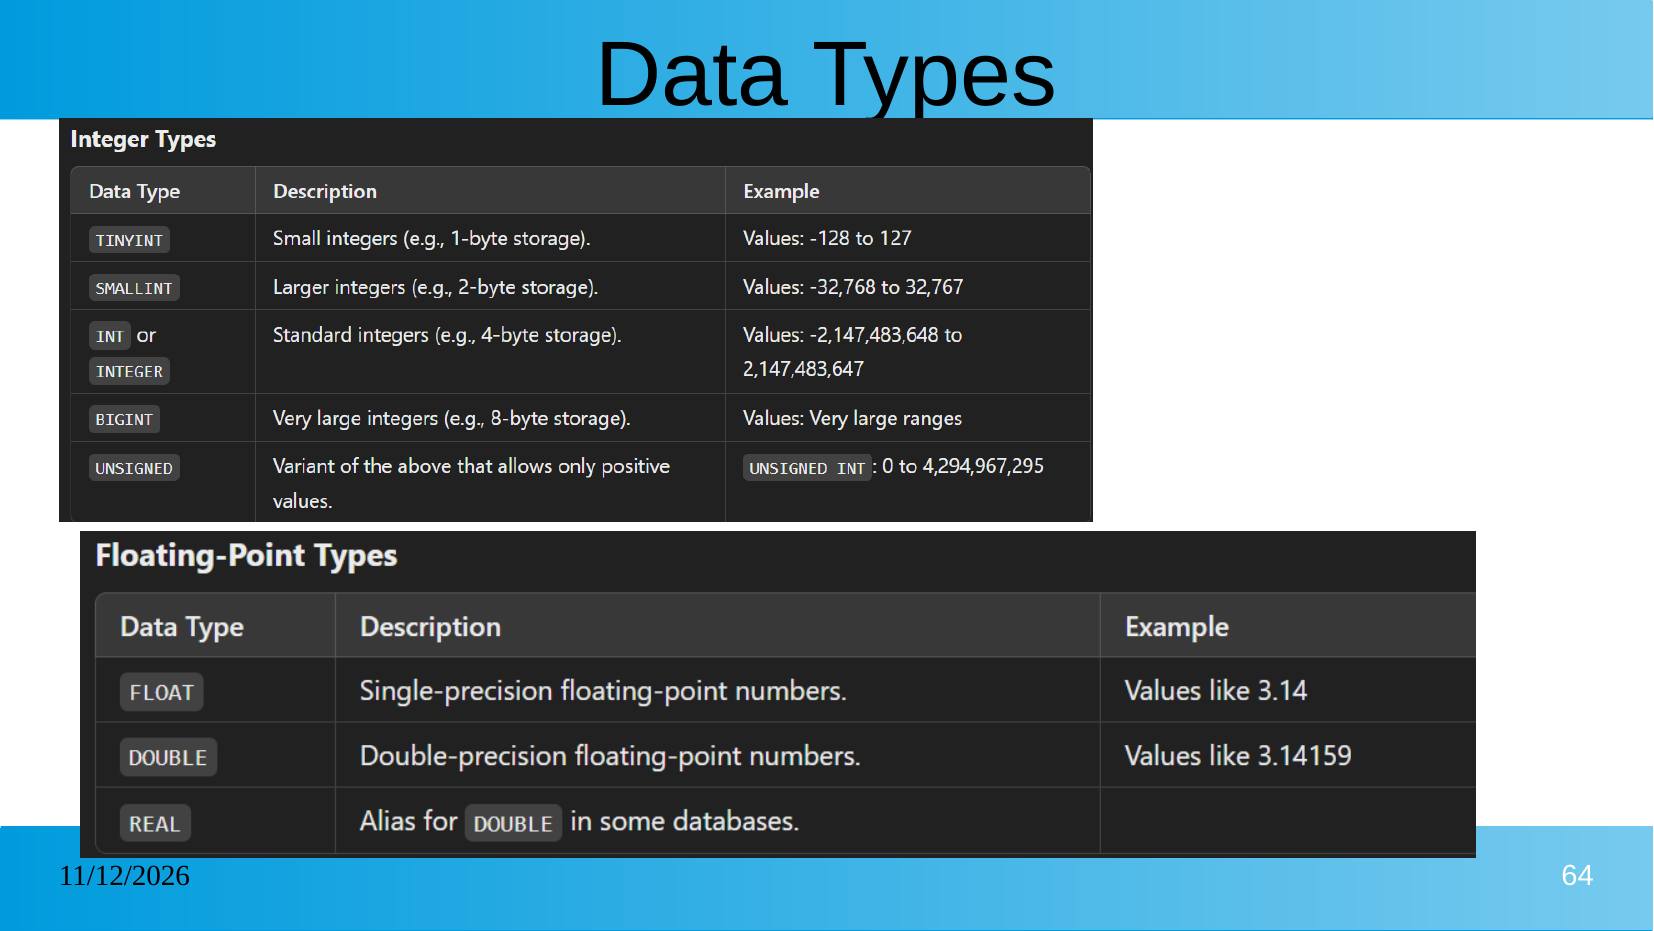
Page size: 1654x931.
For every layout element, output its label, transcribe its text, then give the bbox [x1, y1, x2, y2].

title Data Types [59, 29, 1594, 108]
slide_number 64 [1210, 856, 1594, 915]
picture [58, 117, 1093, 522]
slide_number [59, 856, 443, 915]
picture [79, 531, 1477, 858]
